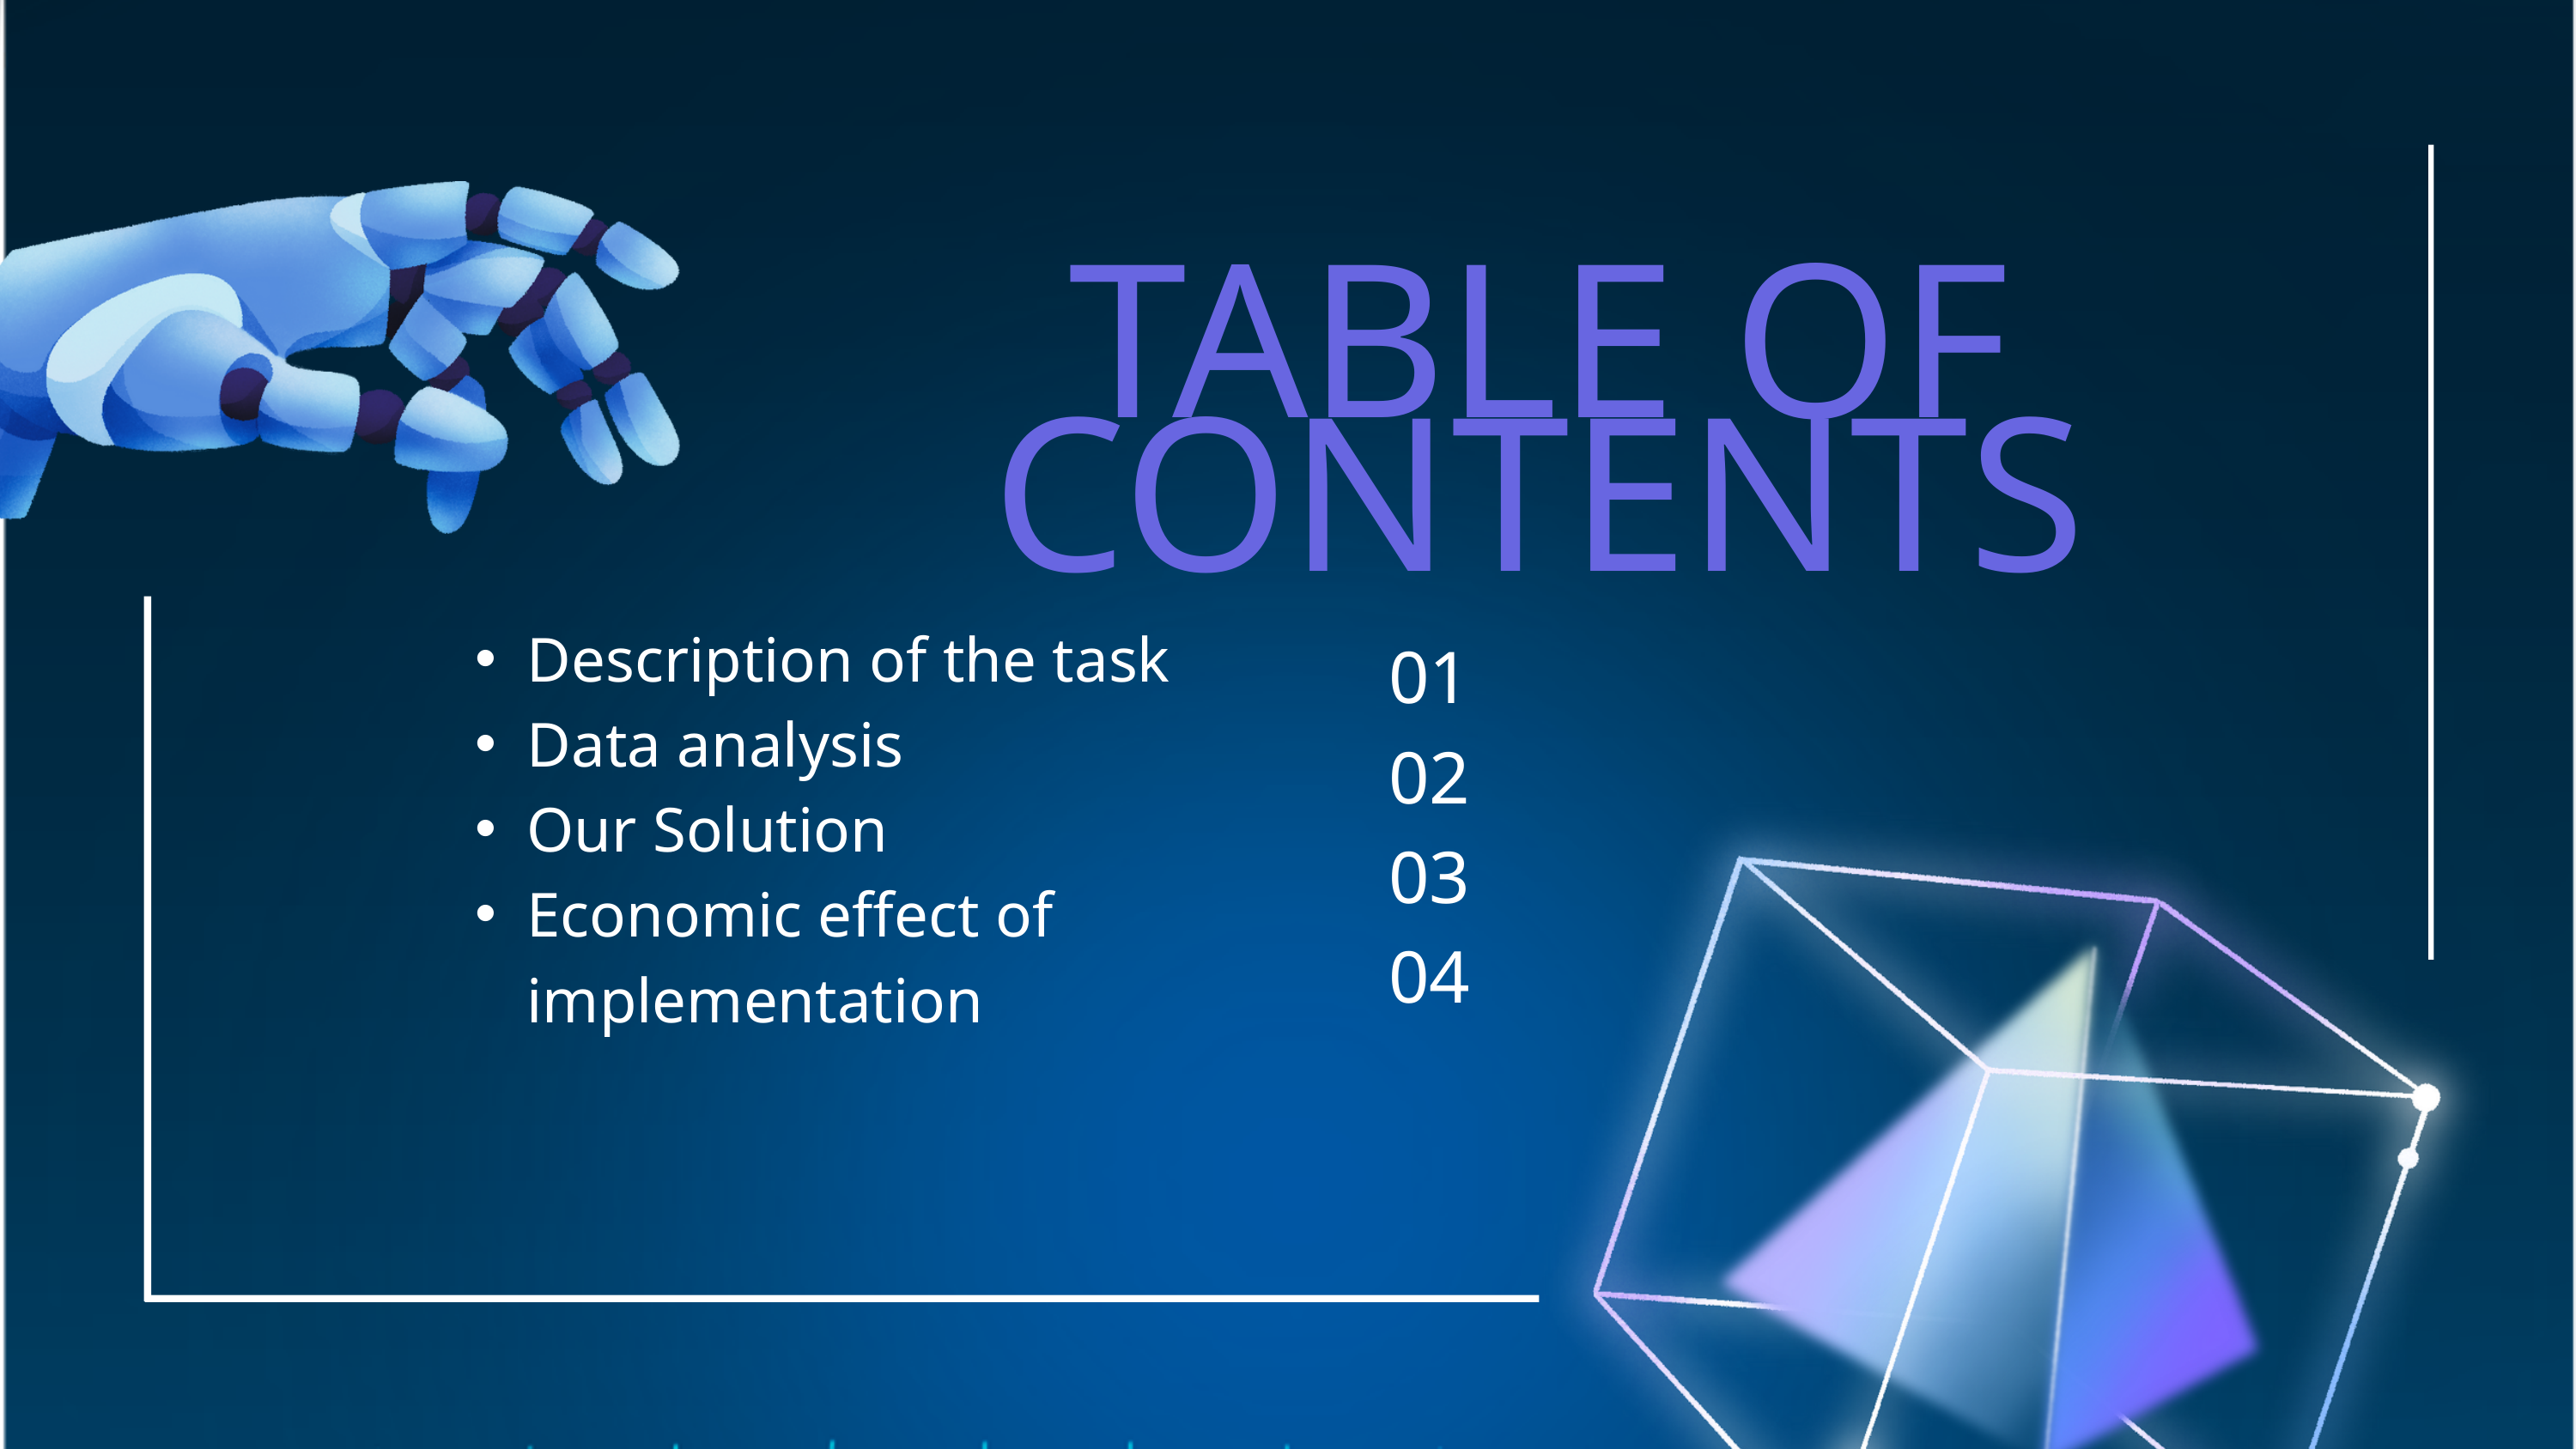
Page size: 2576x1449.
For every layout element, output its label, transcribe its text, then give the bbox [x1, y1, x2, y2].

text_box [0, 0, 2576, 1449]
text_box [0, 181, 681, 535]
text_box [1539, 797, 2500, 1449]
text_box TABLE OF CONTENTS [836, 306, 2242, 614]
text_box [144, 596, 1540, 1301]
